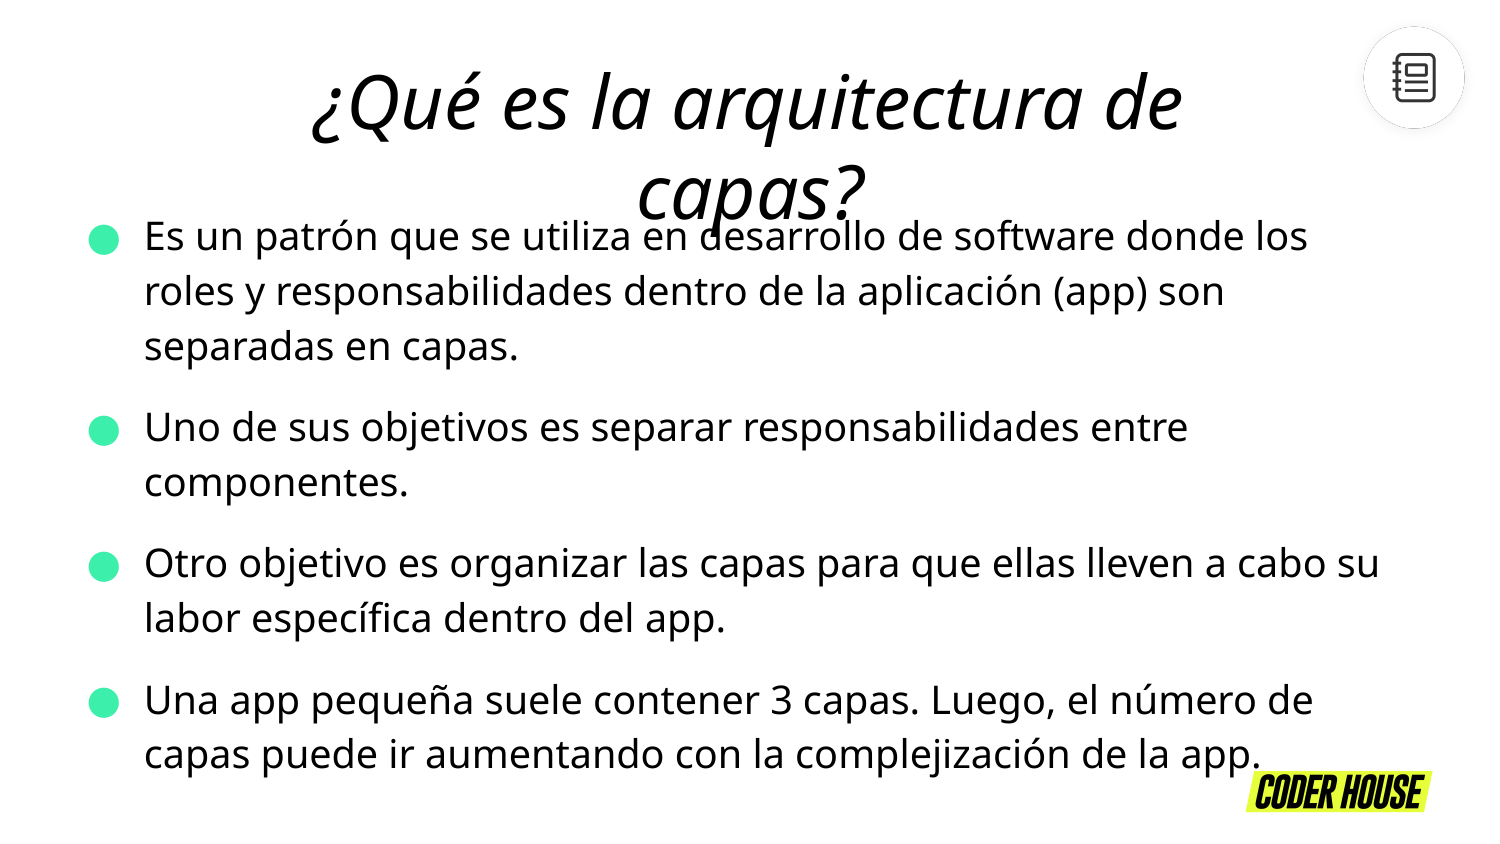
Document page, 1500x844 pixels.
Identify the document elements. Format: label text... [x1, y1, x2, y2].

text_box ¿Qué es la arquitectura de capas? [193, 39, 1307, 165]
picture [1241, 764, 1437, 819]
text_box Es un patrón que se utiliza en desarrollo de software donde los roles y responsabilidades dentro de la aplicación (app) son separadas en capas. Uno de sus objetivos es separar responsabilidades entre componentes. Otro objetivo es organizar las capas para que ellas lleven a cabo su labor específica dentro del app. Una app pequeña suele contener 3 capas. Luego, el número de capas puede ir aumentando con la complejización de la app. [54, 189, 1415, 713]
picture [1351, 14, 1477, 141]
